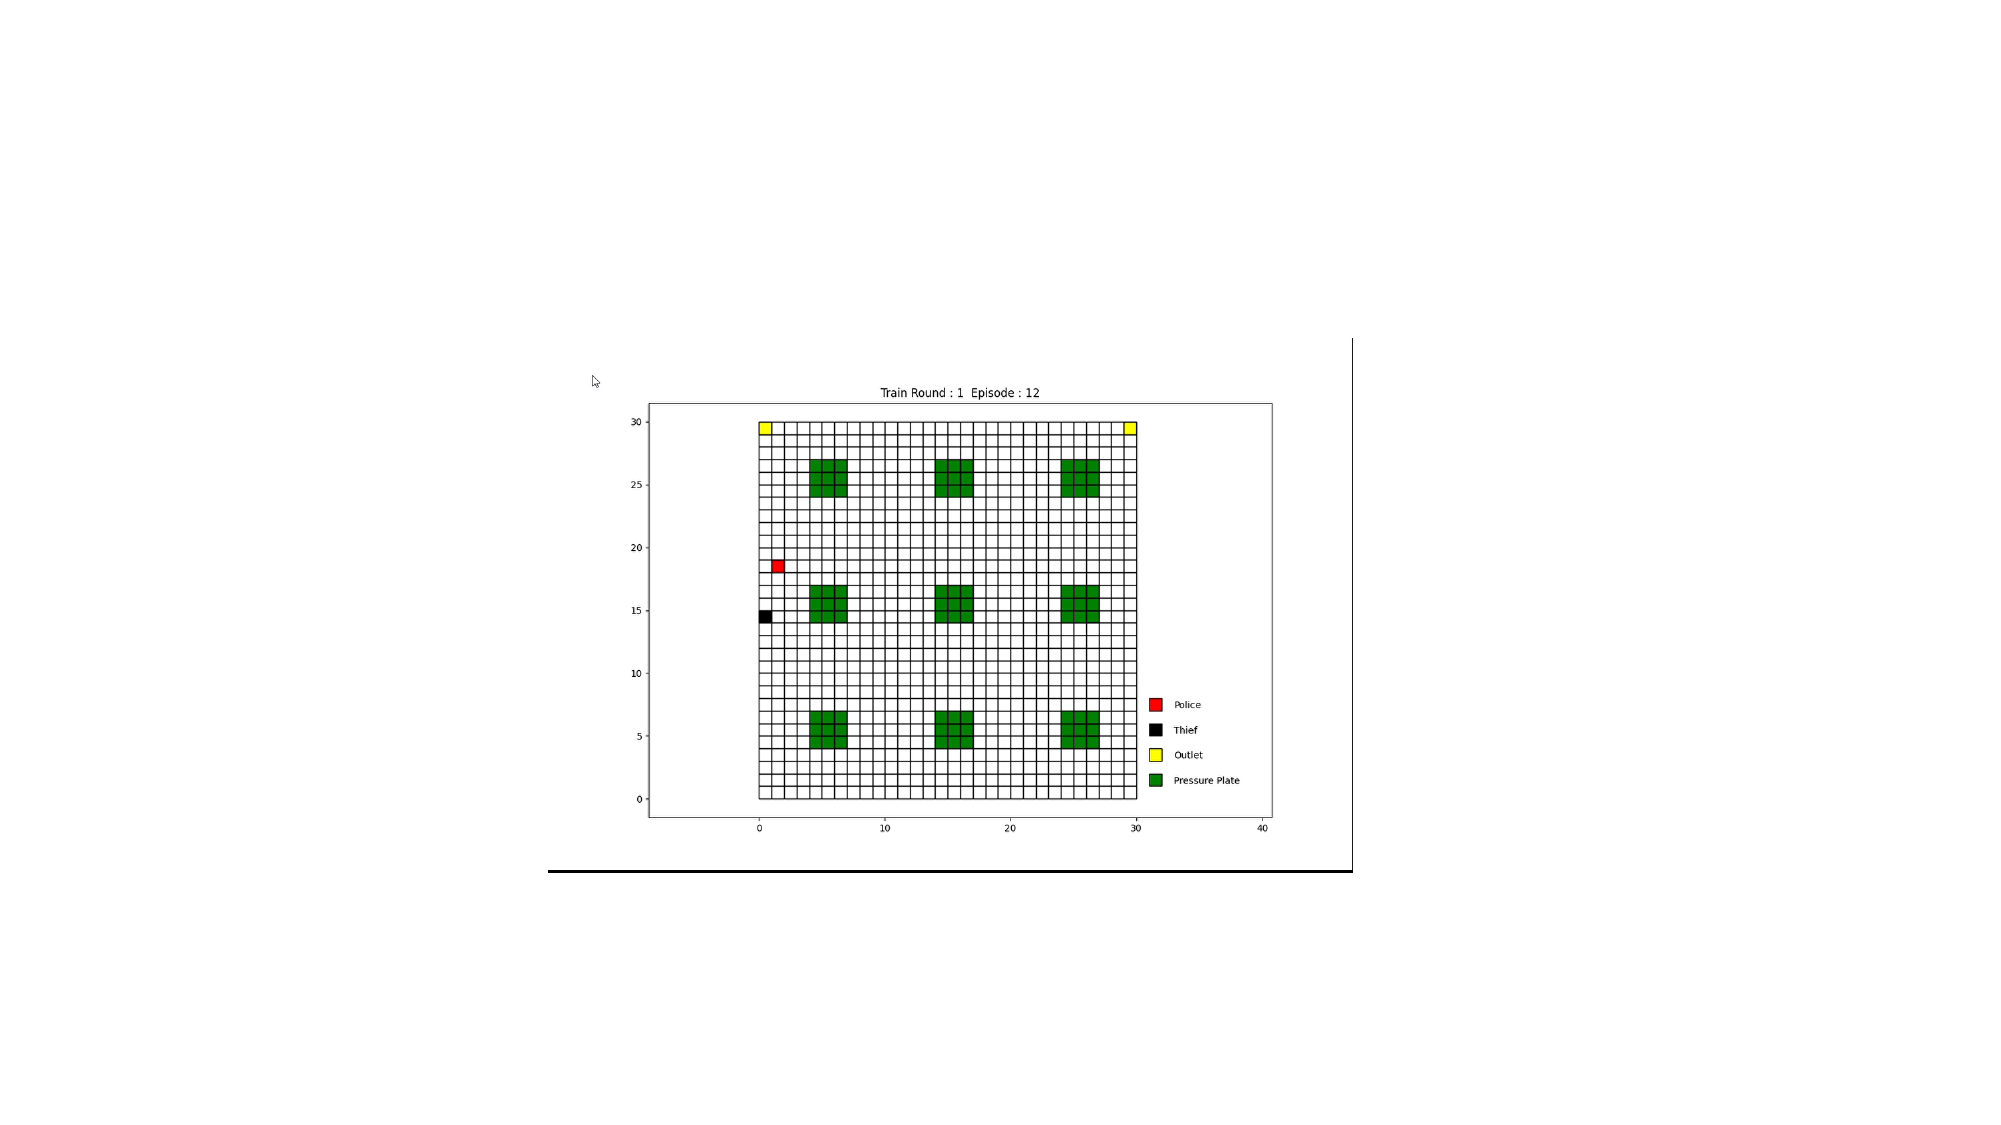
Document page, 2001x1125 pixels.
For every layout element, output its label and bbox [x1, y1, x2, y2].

list [547, 337, 1353, 874]
